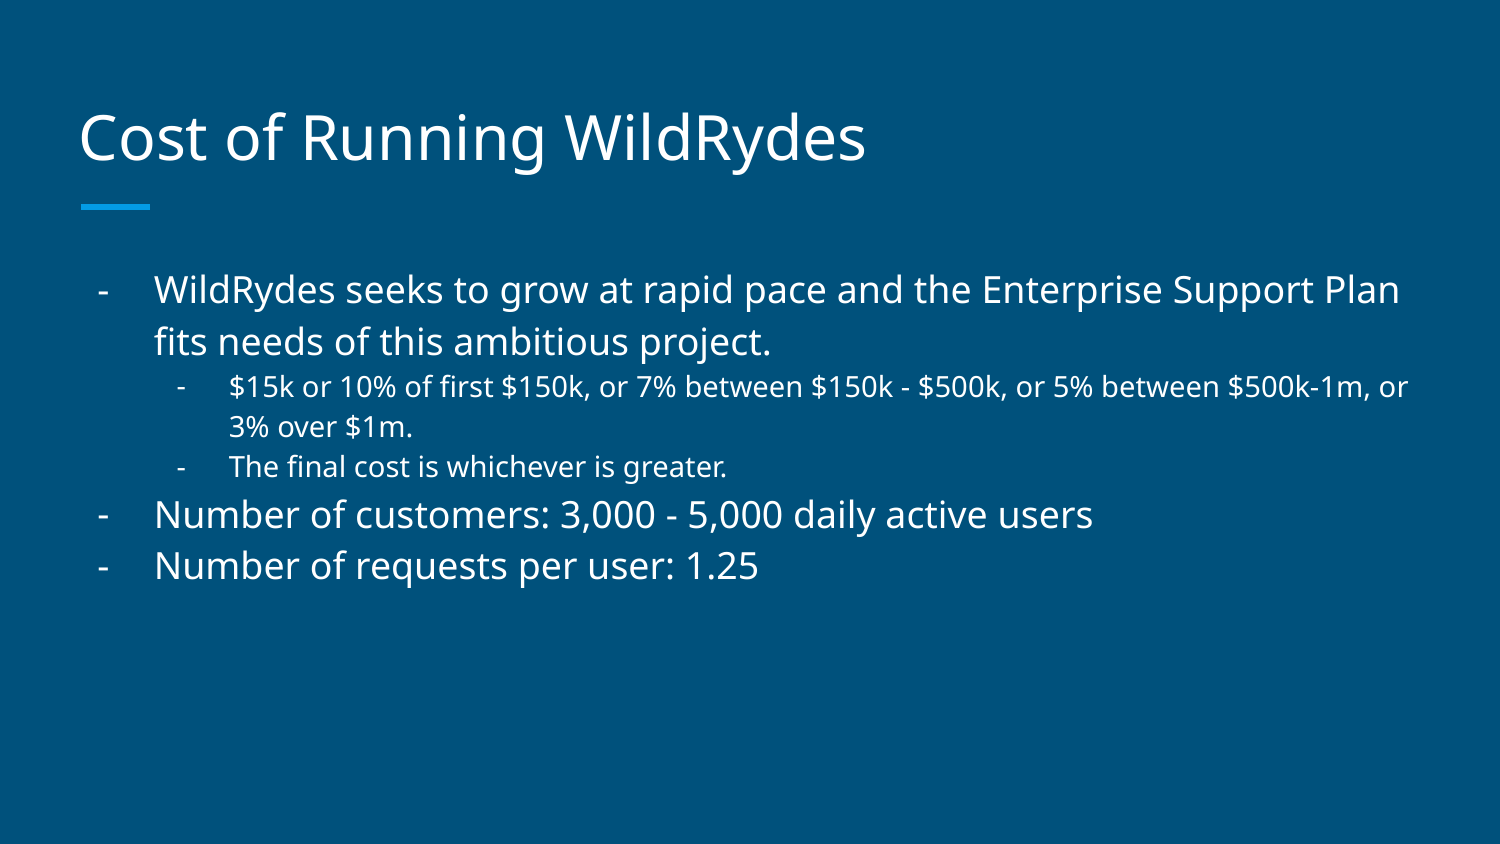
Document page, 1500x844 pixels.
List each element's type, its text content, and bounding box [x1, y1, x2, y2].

title Cost of Running WildRydes [63, 75, 1437, 188]
list WildRydes seeks to grow at rapid pace and the Enterprise Support Plan fits needs of this ambitious project. $15k or 10% of first $150k, or 7% between $150k - $500k, or 5% between $500k-1m, or 3% over $1m. The final cost is whichever is greater. Number of customers: 3,000 - 5,000 daily active users Number of requests per user: 1.25 [63, 244, 1437, 750]
